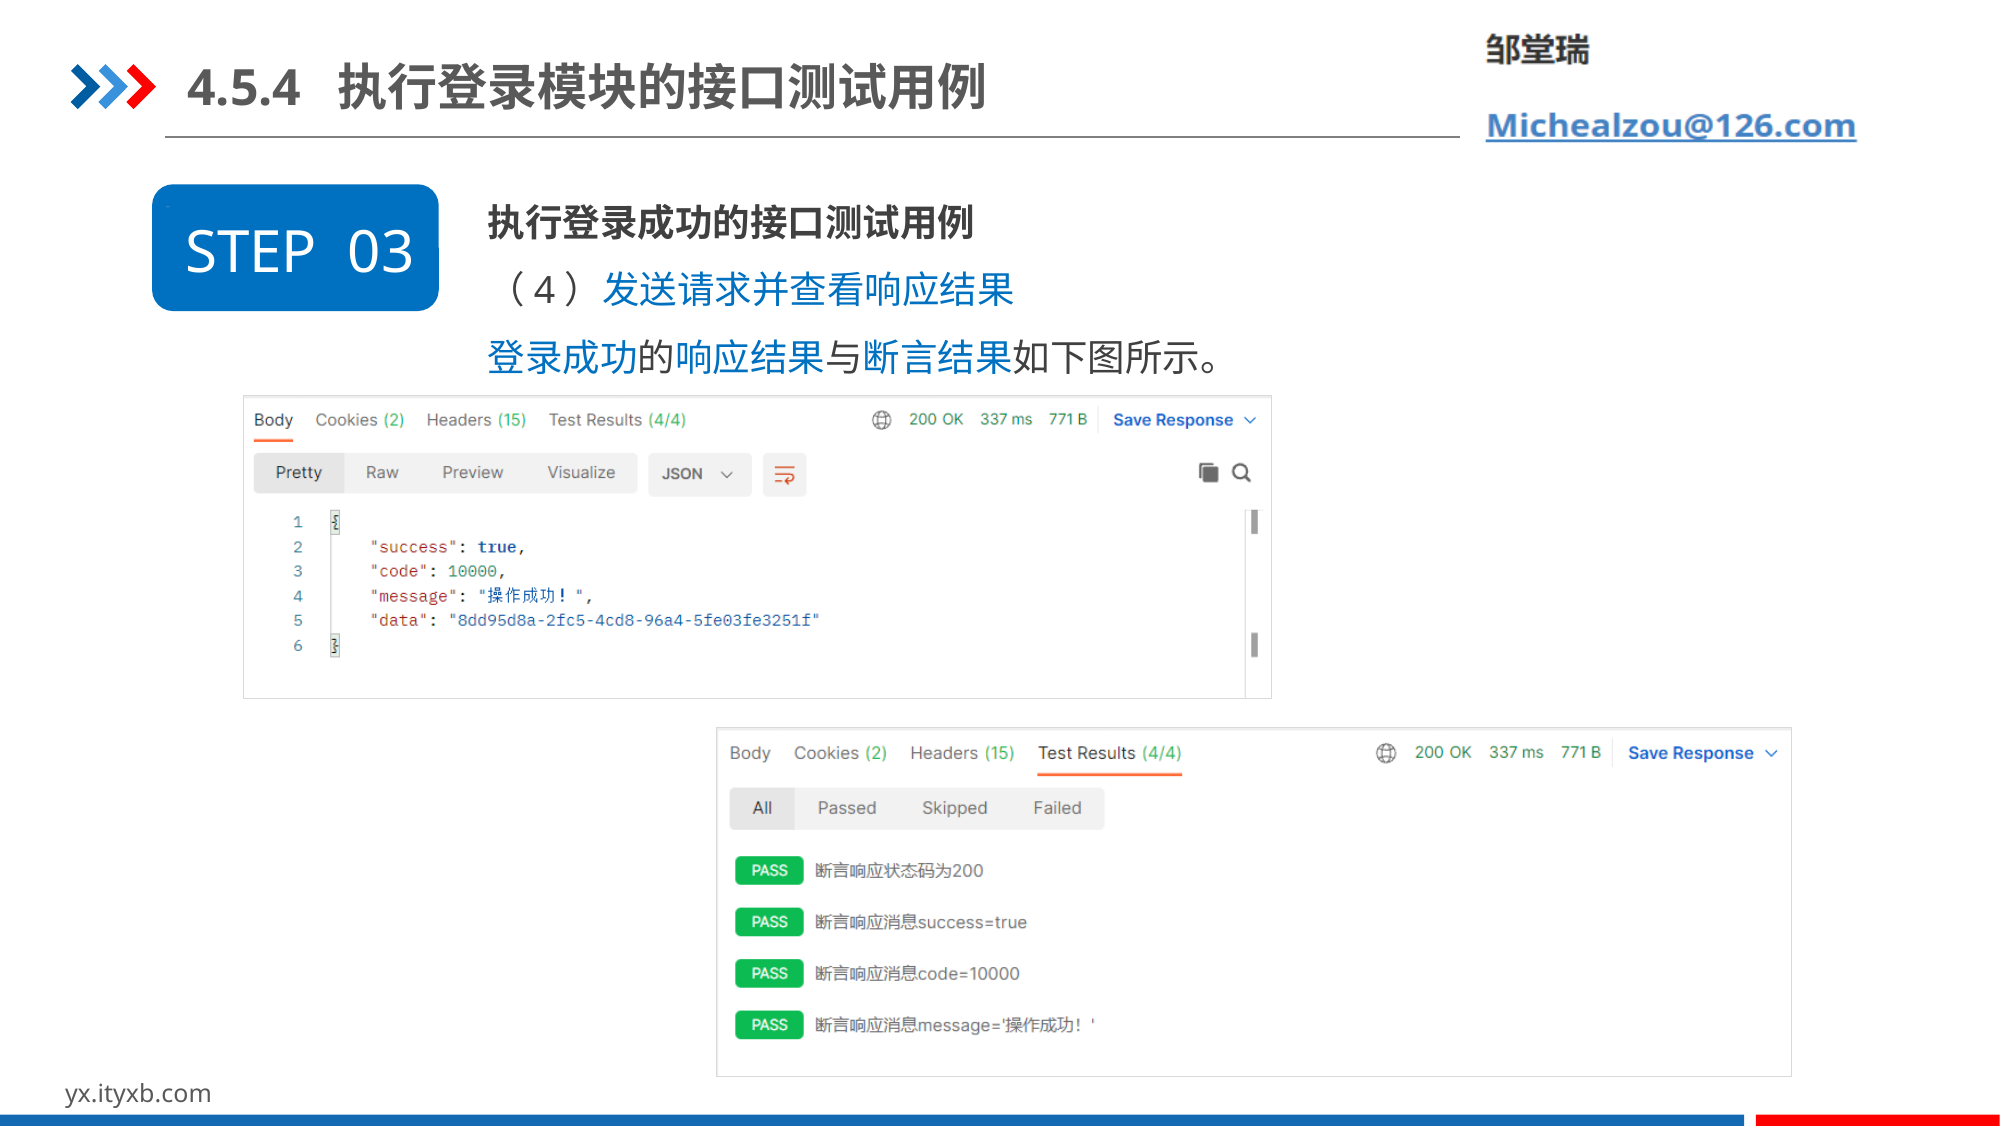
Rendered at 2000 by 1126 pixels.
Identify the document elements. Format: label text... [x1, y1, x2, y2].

text_box [149, 182, 441, 314]
picture [243, 395, 1272, 699]
text_box 4.5.4 执行登录模块的接口测试用例 [187, 43, 1191, 127]
picture [716, 727, 1792, 1077]
text_box STEP 03 [166, 206, 434, 292]
text_box 执行登录成功的接口测试用例 （4）发送请求并查看响应结果 登录成功的响应结果与断言结果如下图所示。 [472, 169, 1775, 387]
picture [1460, 0, 1898, 145]
